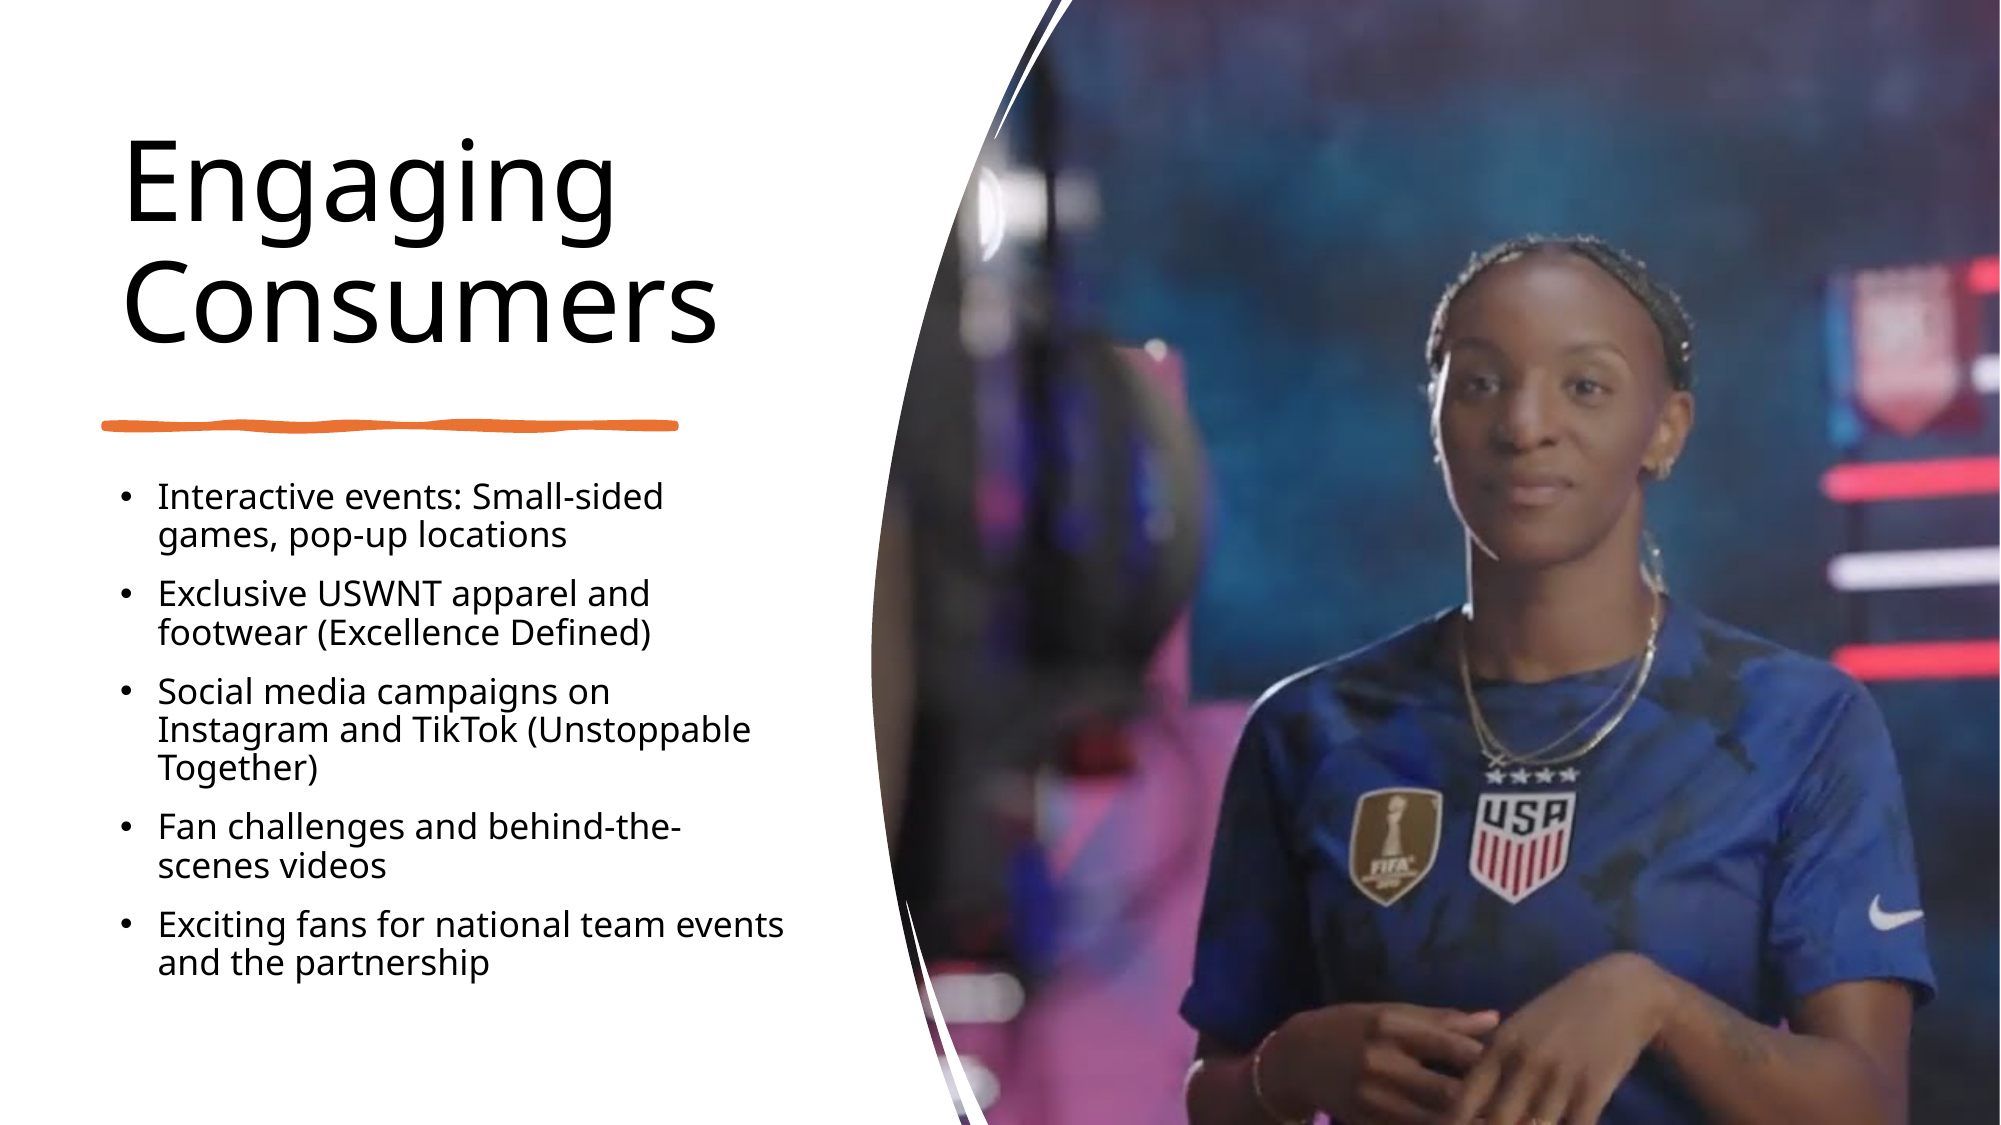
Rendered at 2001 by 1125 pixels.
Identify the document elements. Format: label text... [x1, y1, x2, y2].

title Engaging Consumers [105, 53, 822, 375]
picture [870, 0, 2000, 1125]
text_box [103, 420, 677, 432]
text_box [0, 0, 870, 1125]
list Interactive events: Small-sided games, pop-up locations Exclusive USWNT apparel and footwear (Excellence Defined) Social media campaigns on Instagram and TikTok (Unstoppable Together) Fan challenges and behind-the-scenes videos Exciting fans for national team events and the partnership [105, 471, 802, 1016]
